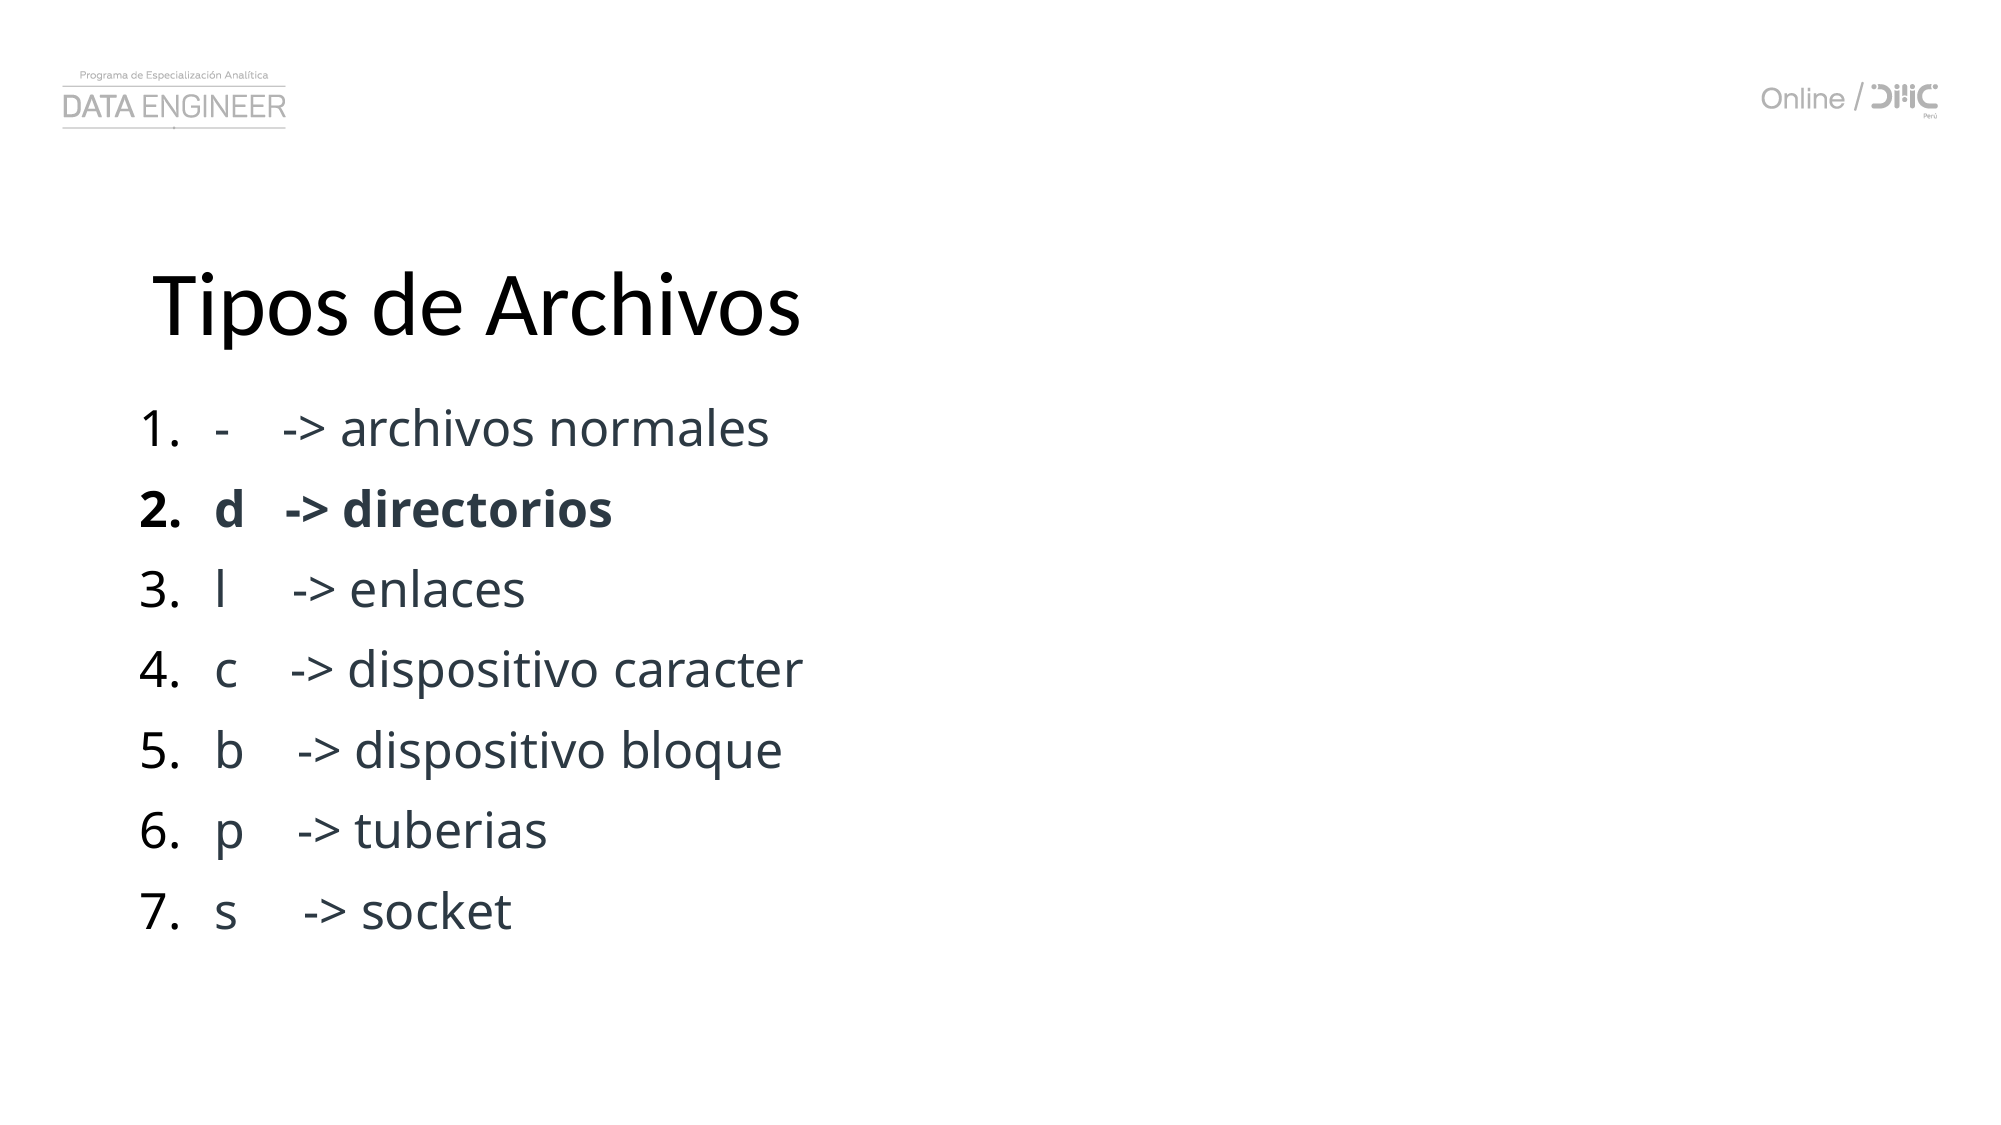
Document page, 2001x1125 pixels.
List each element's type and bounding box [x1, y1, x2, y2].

list [0, 0, 2000, 1125]
